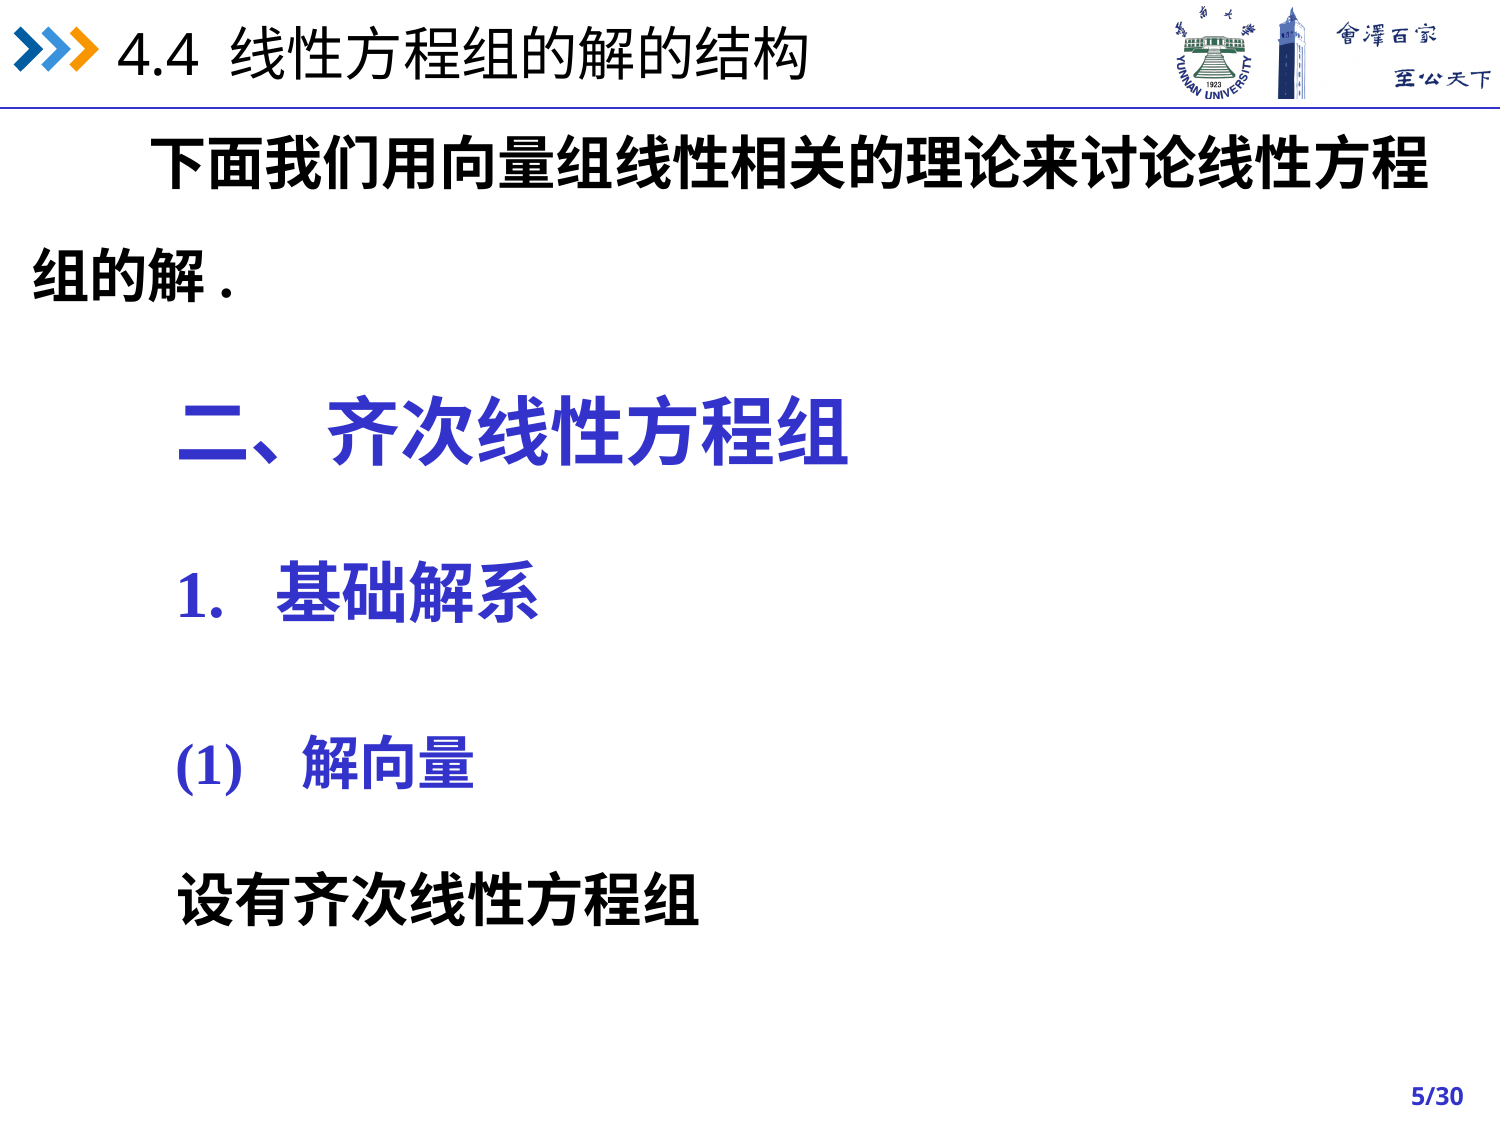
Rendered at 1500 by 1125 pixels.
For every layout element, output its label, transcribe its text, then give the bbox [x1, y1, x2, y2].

text_box 二、齐次线性方程组 [160, 376, 923, 482]
picture [1175, 6, 1256, 99]
text_box 1. 基础解系 [160, 543, 620, 639]
text_box 组的解. [16, 231, 250, 316]
text_box 设有齐次线性方程组 [161, 856, 716, 941]
picture [1272, 6, 1496, 99]
text_box 下面我们用向量组线性相关的理论来讨论线性方程 [133, 118, 1500, 204]
text_box (1) 解向量 [160, 718, 507, 804]
